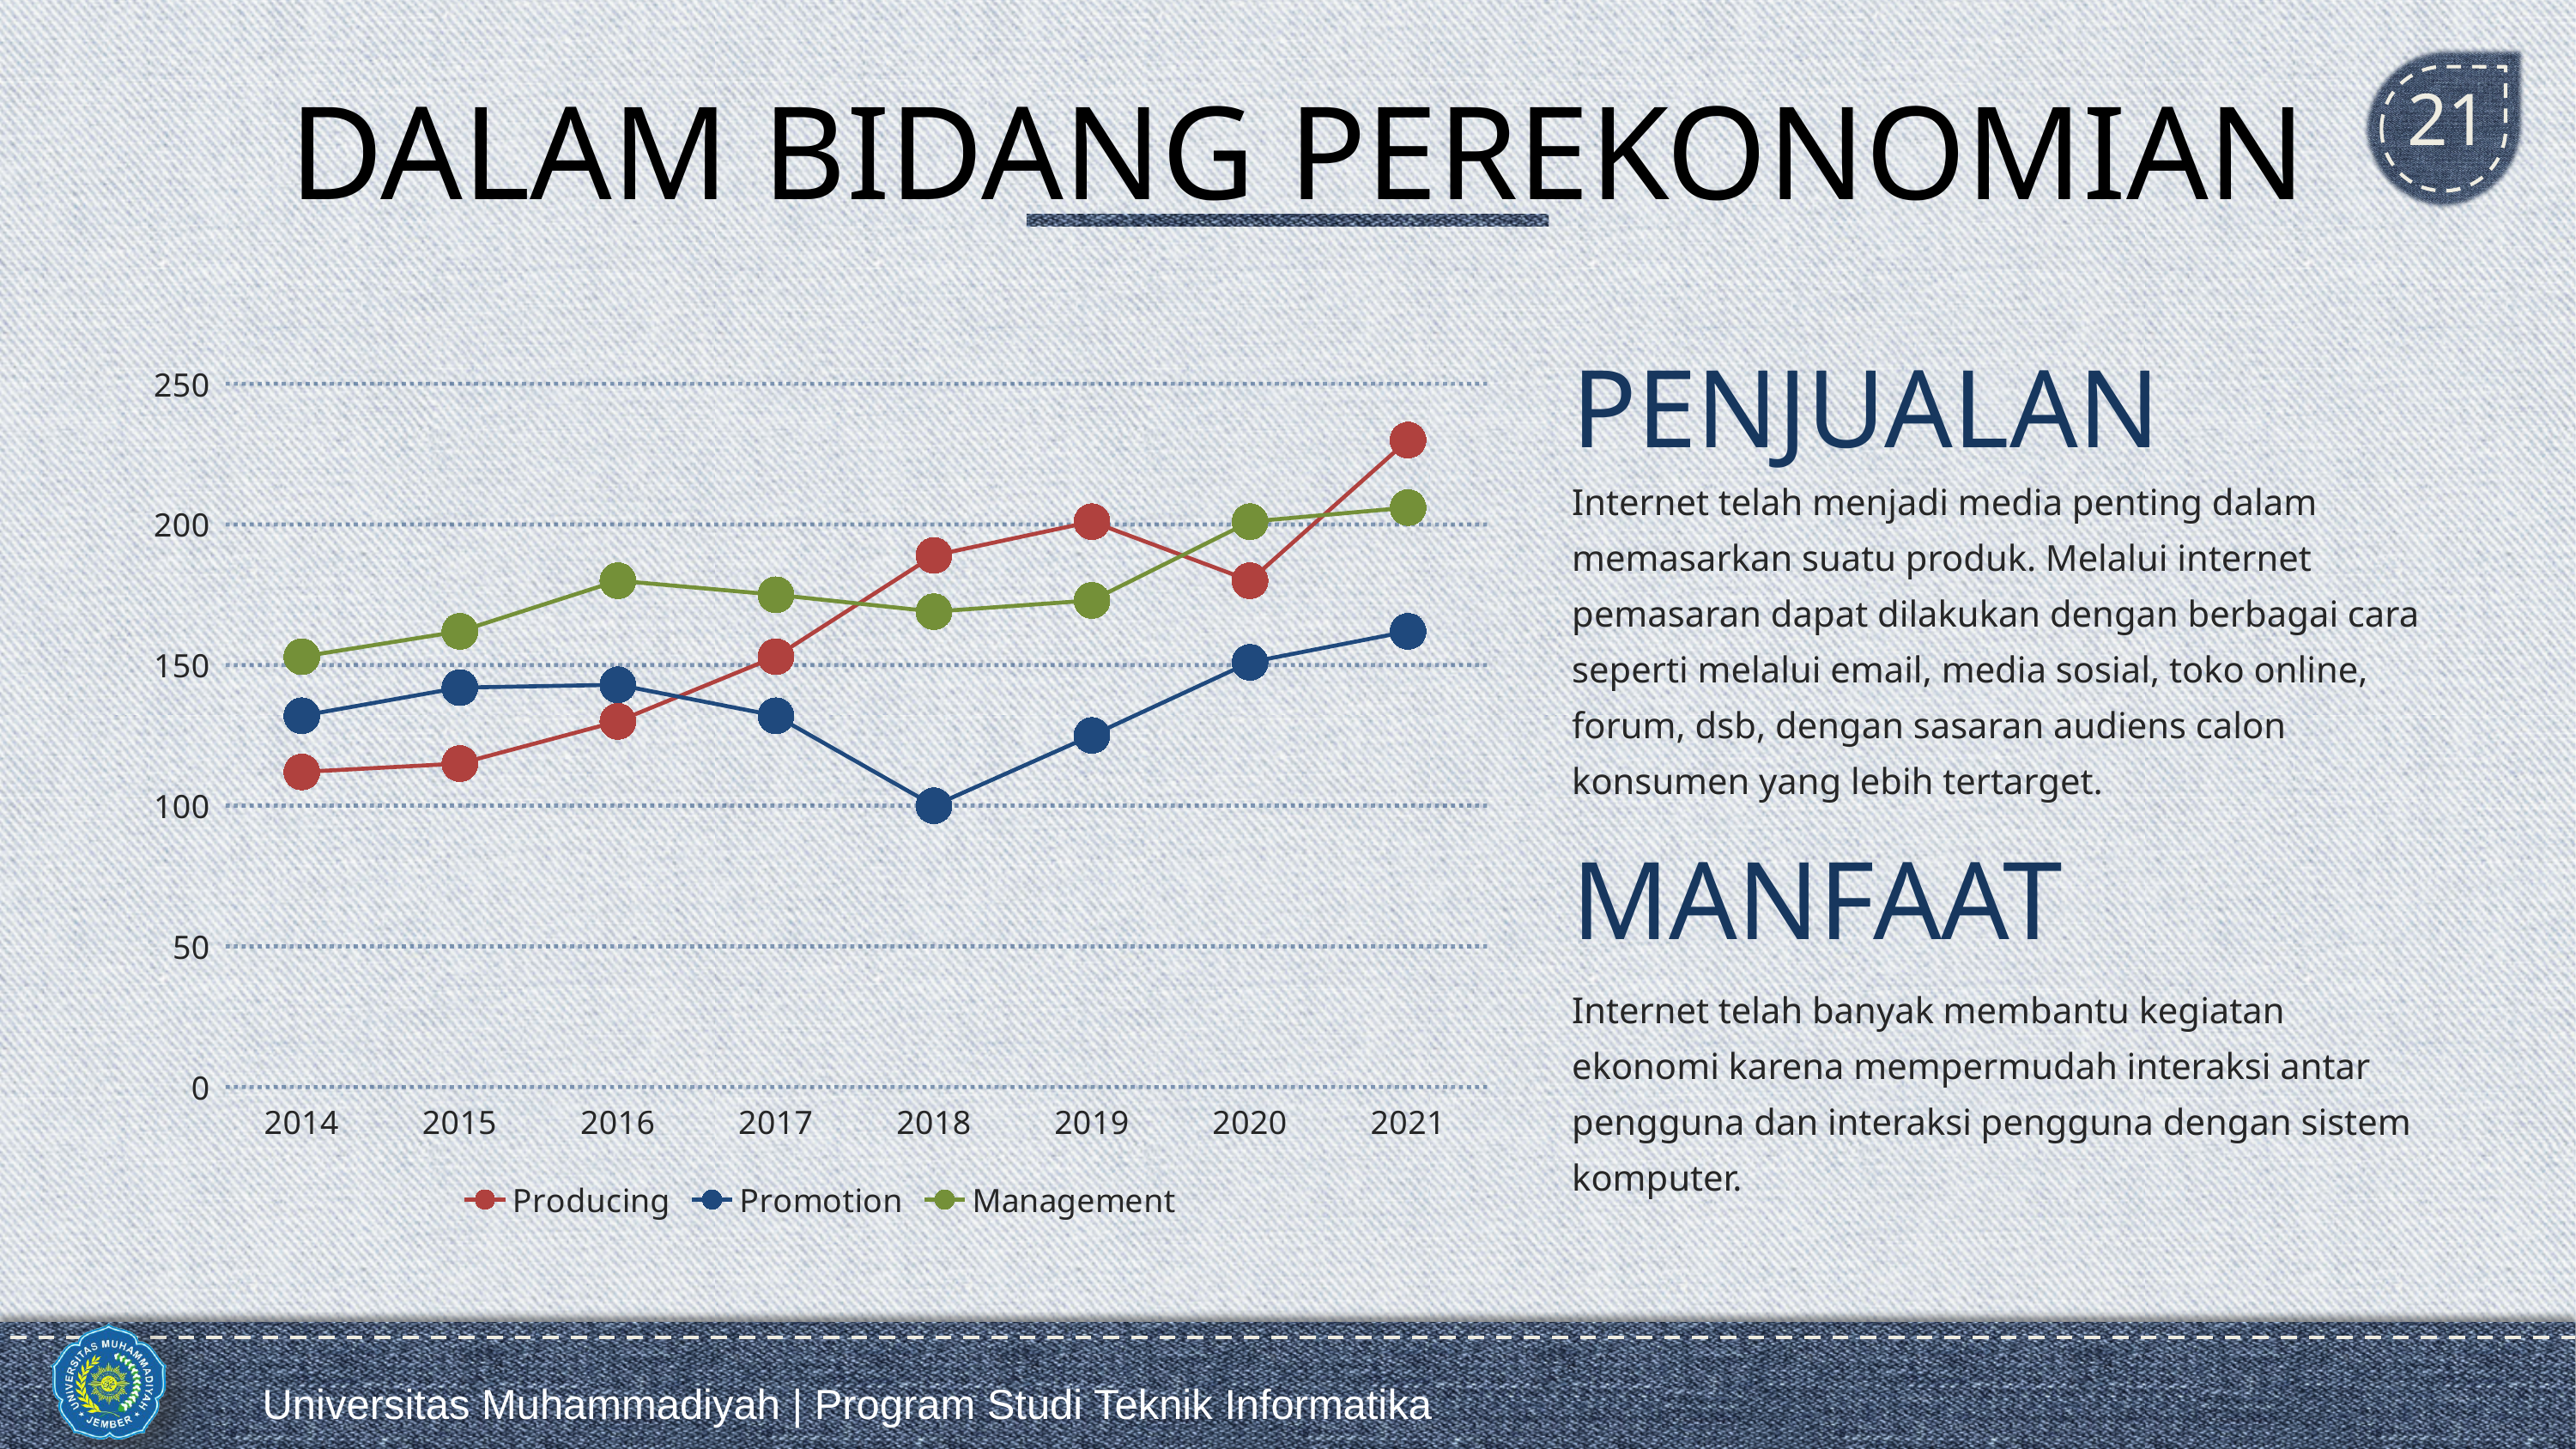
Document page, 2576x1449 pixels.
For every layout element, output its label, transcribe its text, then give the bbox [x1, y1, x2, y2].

picture [0, 0, 2576, 1449]
text_box Internet telah banyak membantu kegiatan ekonomi karena mempermudah interaksi antar pengguna dan interaksi pengguna dengan sistem komputer. [1559, 968, 2447, 1205]
text_box Internet telah menjadi media penting dalam memasarkan suatu produk. Melalui internet pemasaran dapat dilakukan dengan berbagai cara seperti melalui email, media sosial, toko online, forum, dsb, dengan sasaran audiens calon konsumen yang lebih tertarget. [1559, 460, 2447, 808]
slide_number 21 [2381, 83, 2514, 161]
list Universitas Muhammadiyah | Program Studi Teknik Informatika [207, 1355, 1512, 1440]
title DALAM BIDANG PEREKONOMIAN [96, 32, 2479, 226]
text_box PENJUALAN [1559, 355, 2447, 460]
chart [125, 343, 1516, 1228]
text_box MANFAAT [1559, 846, 2447, 967]
